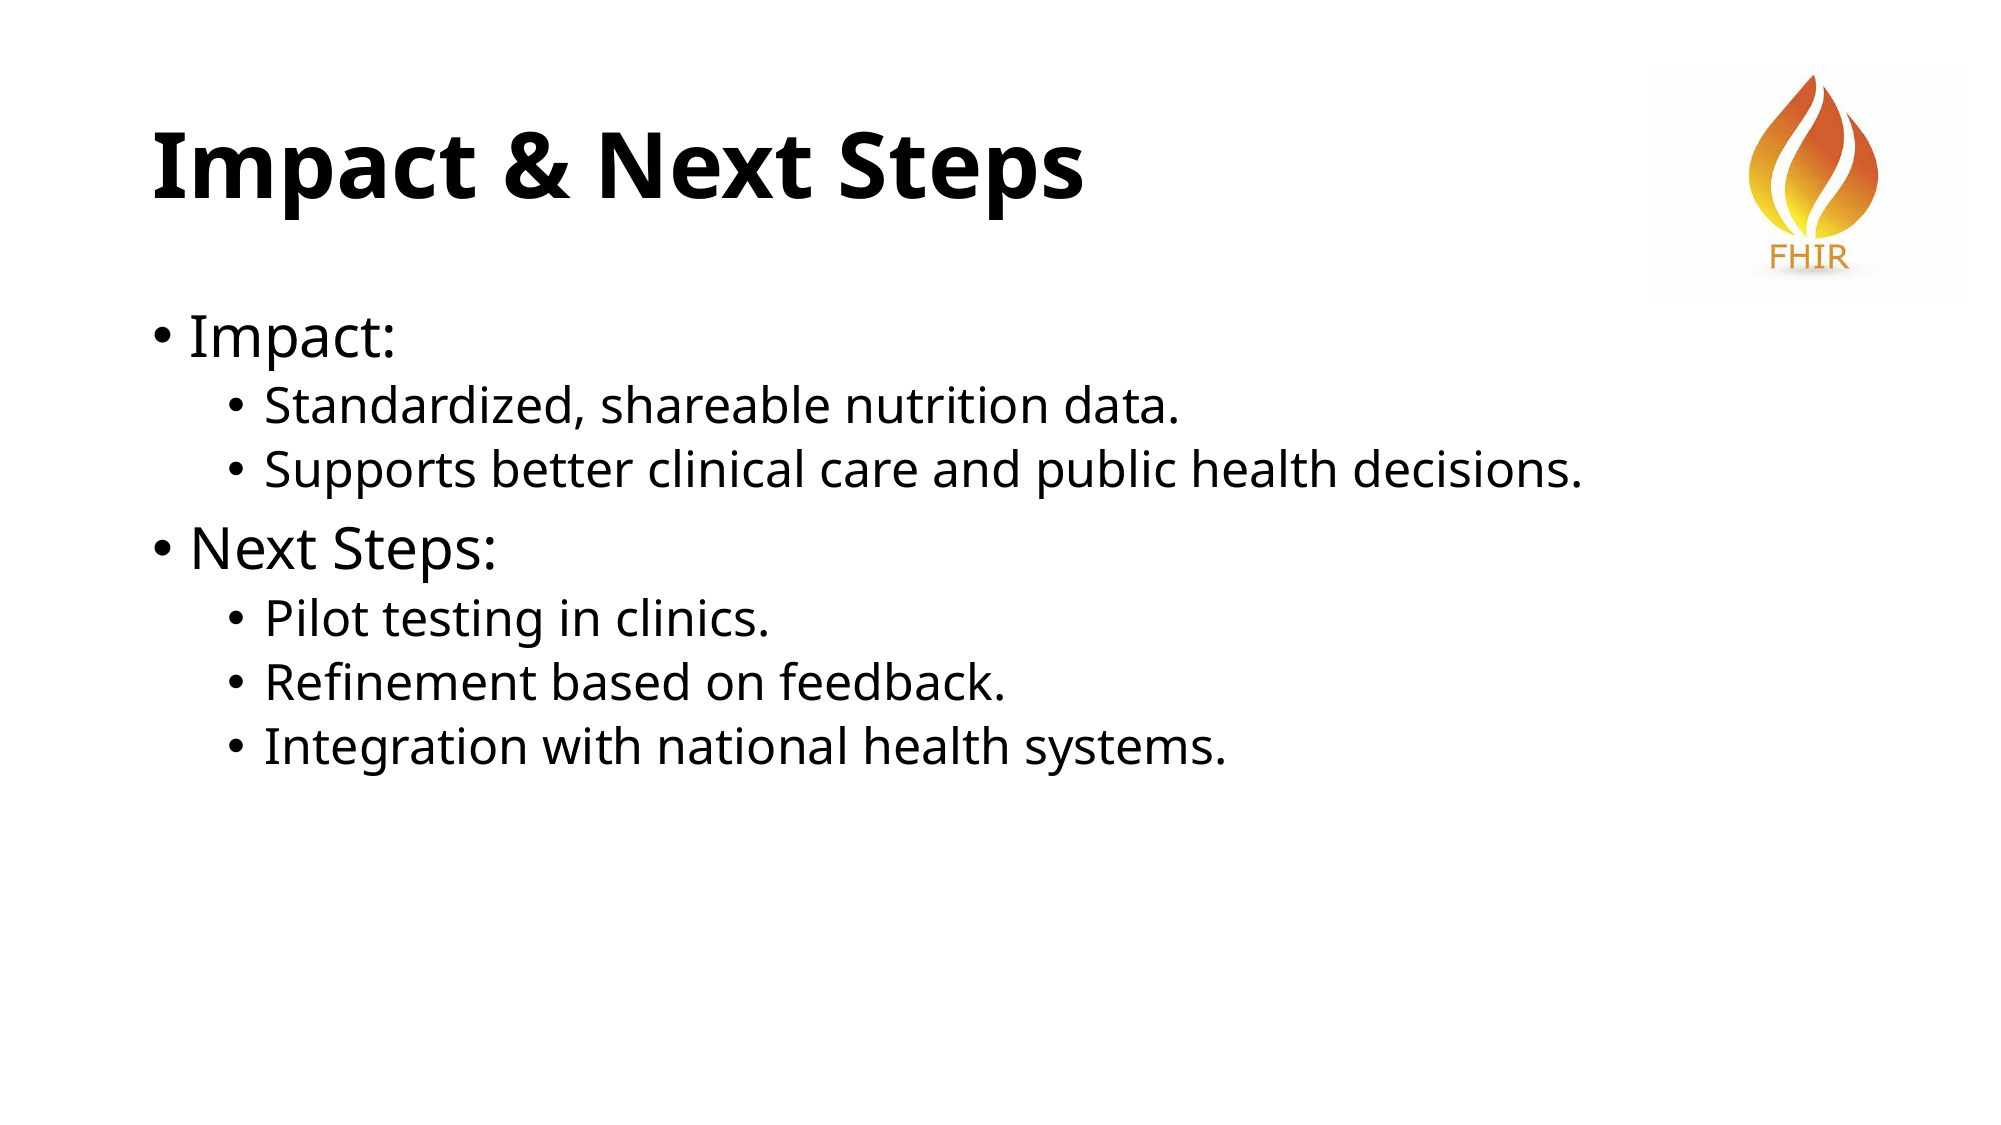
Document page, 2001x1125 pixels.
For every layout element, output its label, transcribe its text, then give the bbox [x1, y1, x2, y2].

picture [1650, 62, 1968, 301]
title Impact & Next Steps [137, 59, 1863, 278]
list Impact: Standardized, shareable nutrition data. Supports better clinical care and public health decisions. Next Steps: Pilot testing in clinics. Refinement based on feedback. Integration with national health systems. [137, 299, 1863, 1014]
